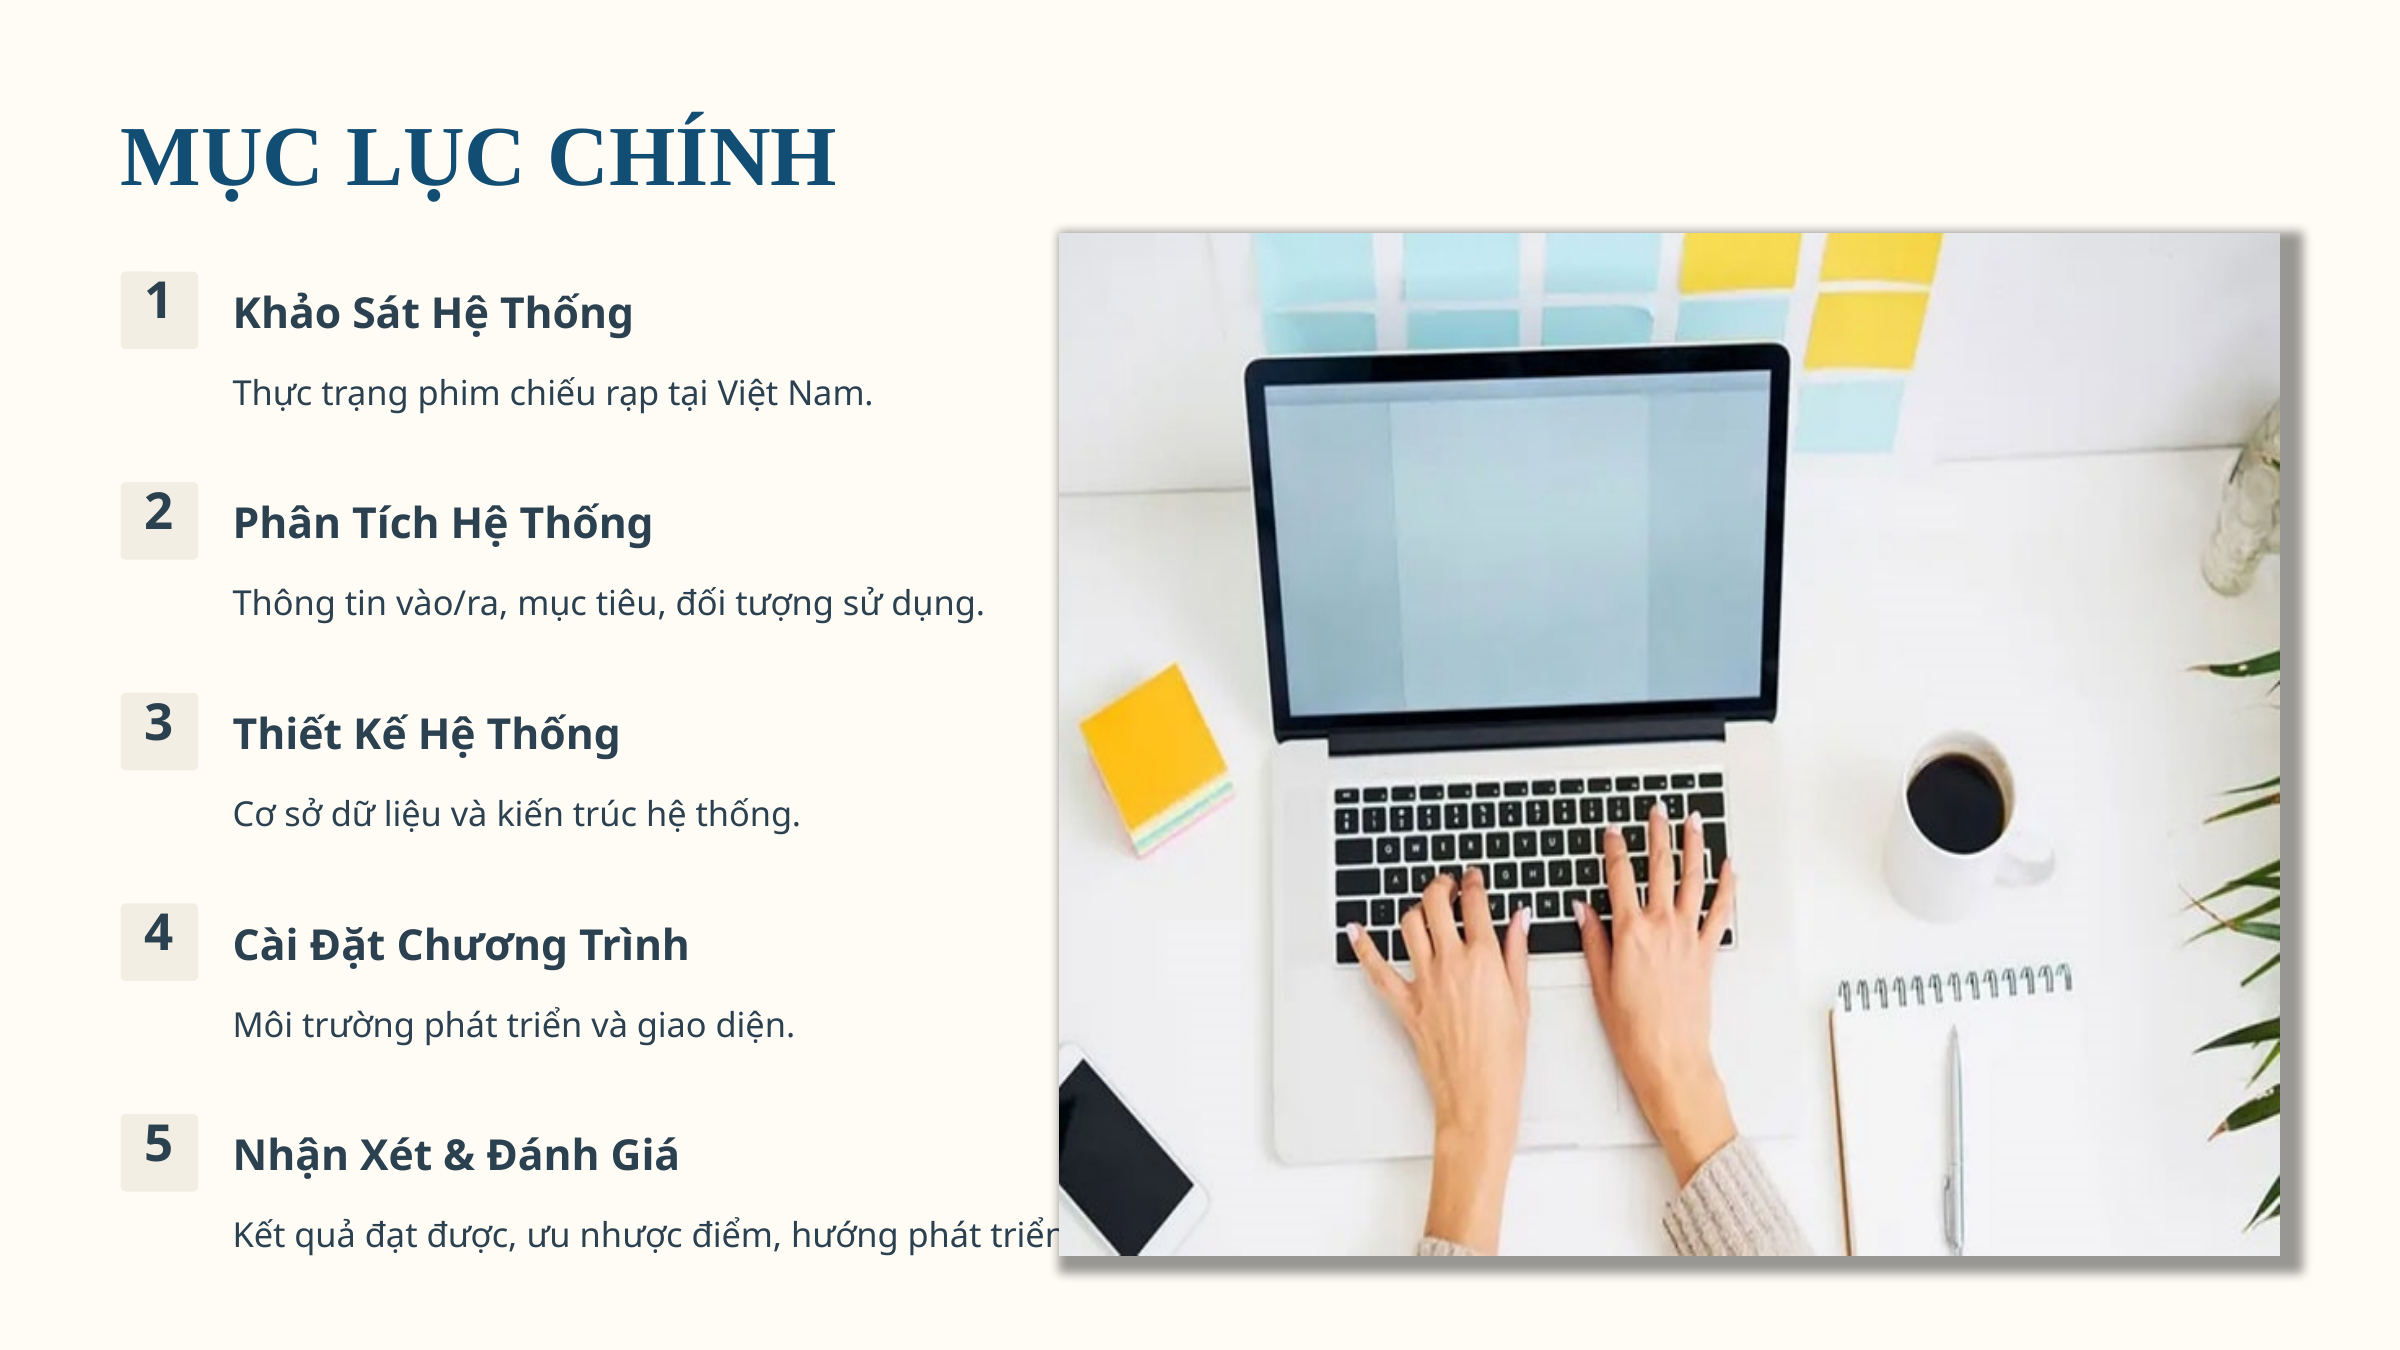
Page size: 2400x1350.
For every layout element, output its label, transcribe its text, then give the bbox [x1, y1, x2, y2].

text_box Nhận Xét & Đánh Giá [232, 1125, 664, 1180]
text_box Cài Đặt Chương Trình [232, 915, 664, 970]
text_box 1 [133, 278, 186, 343]
text_box 5 [133, 1120, 186, 1186]
text_box Thông tin vào/ra, mục tiêu, đối tượng sử dụng. [232, 568, 1052, 624]
text_box Phân Tích Hệ Thống [232, 494, 664, 548]
text_box Khảo Sát Hệ Thống [232, 283, 664, 338]
text_box 2 [133, 488, 186, 554]
text_box Môi trường phát triển và giao diện. [232, 989, 1052, 1045]
text_box Thiết Kế Hệ Thống [232, 704, 664, 759]
text_box [120, 271, 199, 350]
text_box 4 [133, 909, 186, 975]
text_box Cơ sở dữ liệu và kiến trúc hệ thống. [232, 779, 1052, 835]
text_box [120, 903, 199, 981]
text_box [120, 1113, 199, 1192]
text_box Thực trạng phim chiếu rạp tại Việt Nam. [232, 357, 1052, 414]
text_box [120, 482, 199, 560]
text_box 3 [133, 699, 186, 764]
picture [1059, 233, 2280, 1256]
text_box [120, 692, 199, 771]
text_box MỤC LỤC CHÍNH [120, 94, 983, 203]
text_box Kết quả đạt được, ưu nhược điểm, hướng phát triển. [232, 1200, 1052, 1256]
